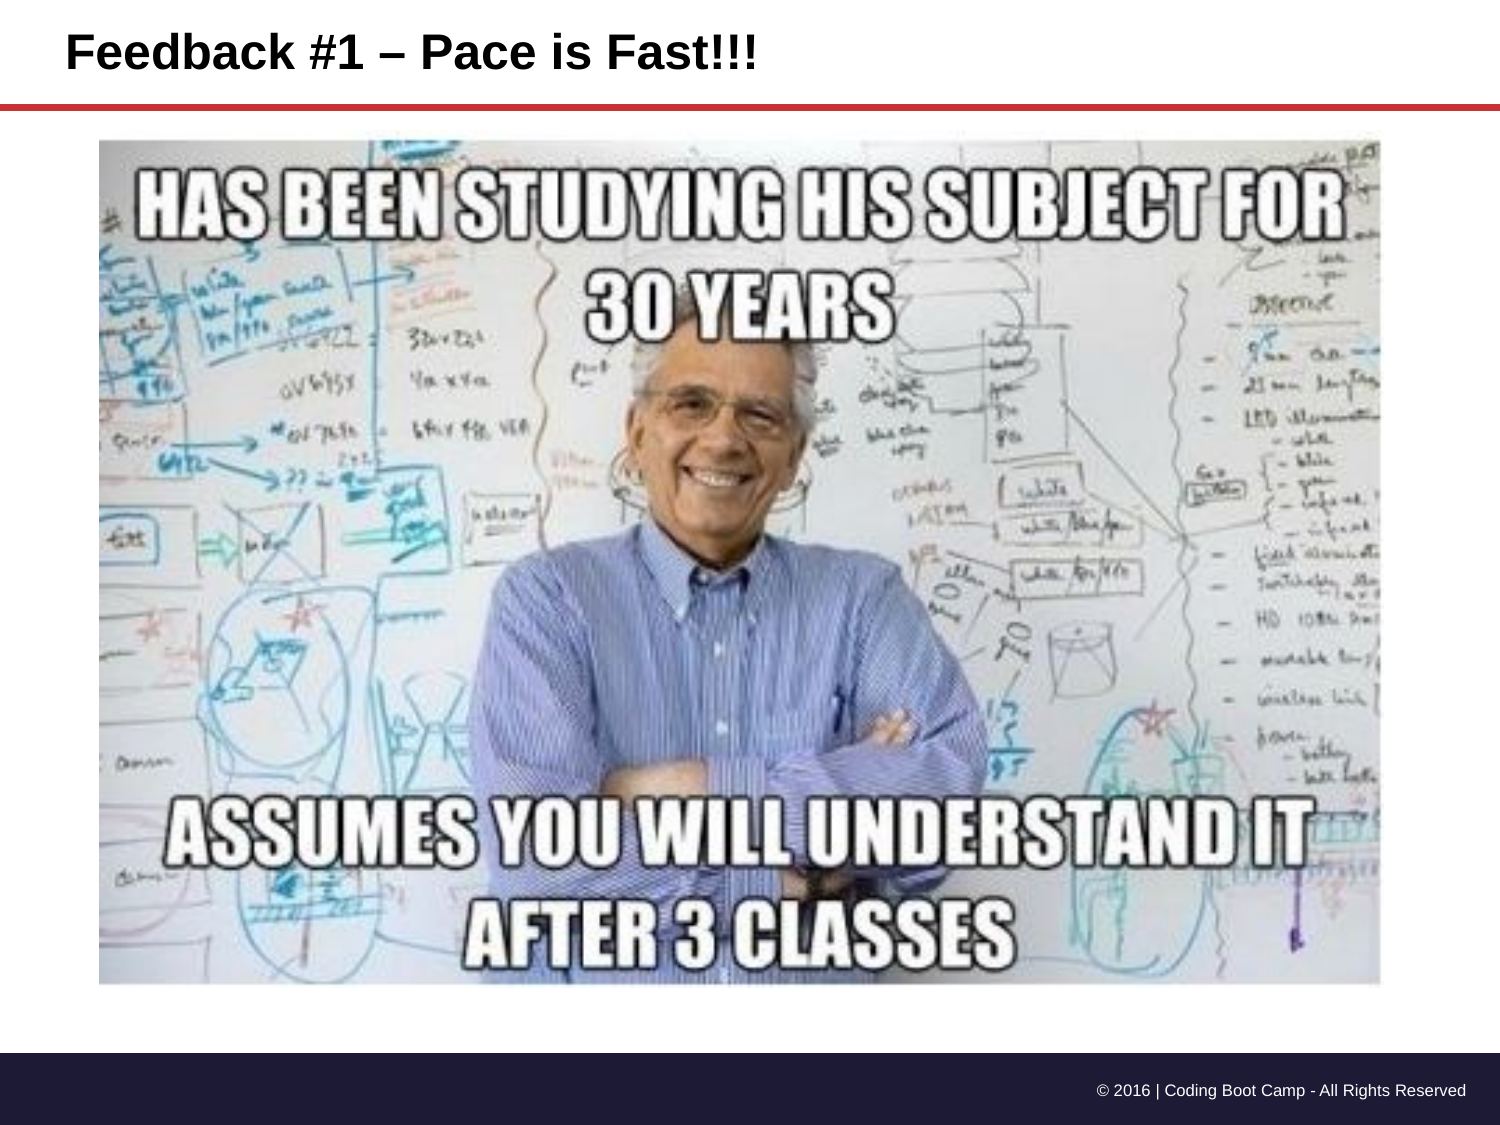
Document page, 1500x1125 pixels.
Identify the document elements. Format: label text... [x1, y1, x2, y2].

title Feedback #1 – Pace is Fast!!! [50, 0, 948, 108]
picture [99, 129, 1384, 988]
